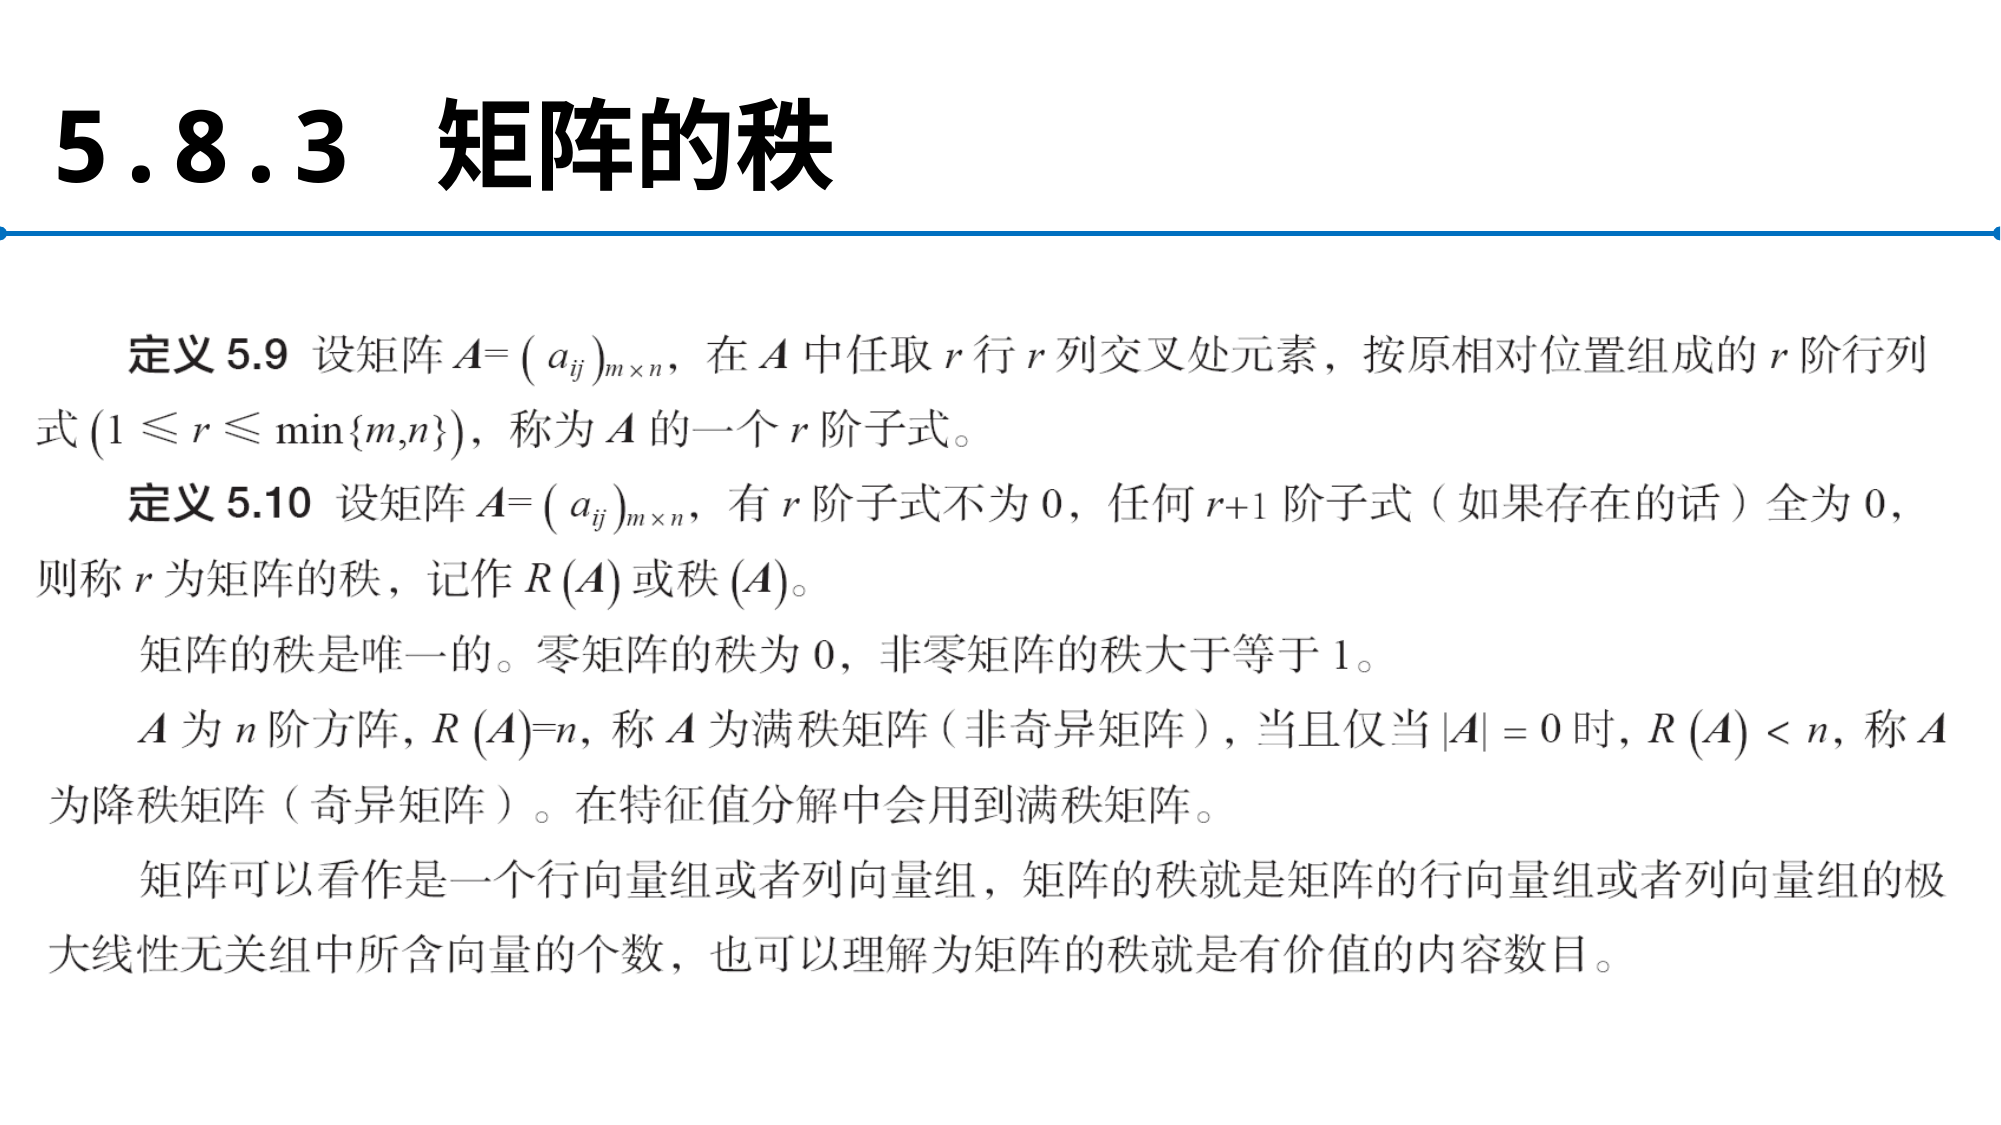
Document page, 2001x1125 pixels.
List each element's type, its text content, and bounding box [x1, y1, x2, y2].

title 5.8.3 矩阵的秩 [36, 41, 1863, 260]
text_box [18, 319, 1982, 985]
